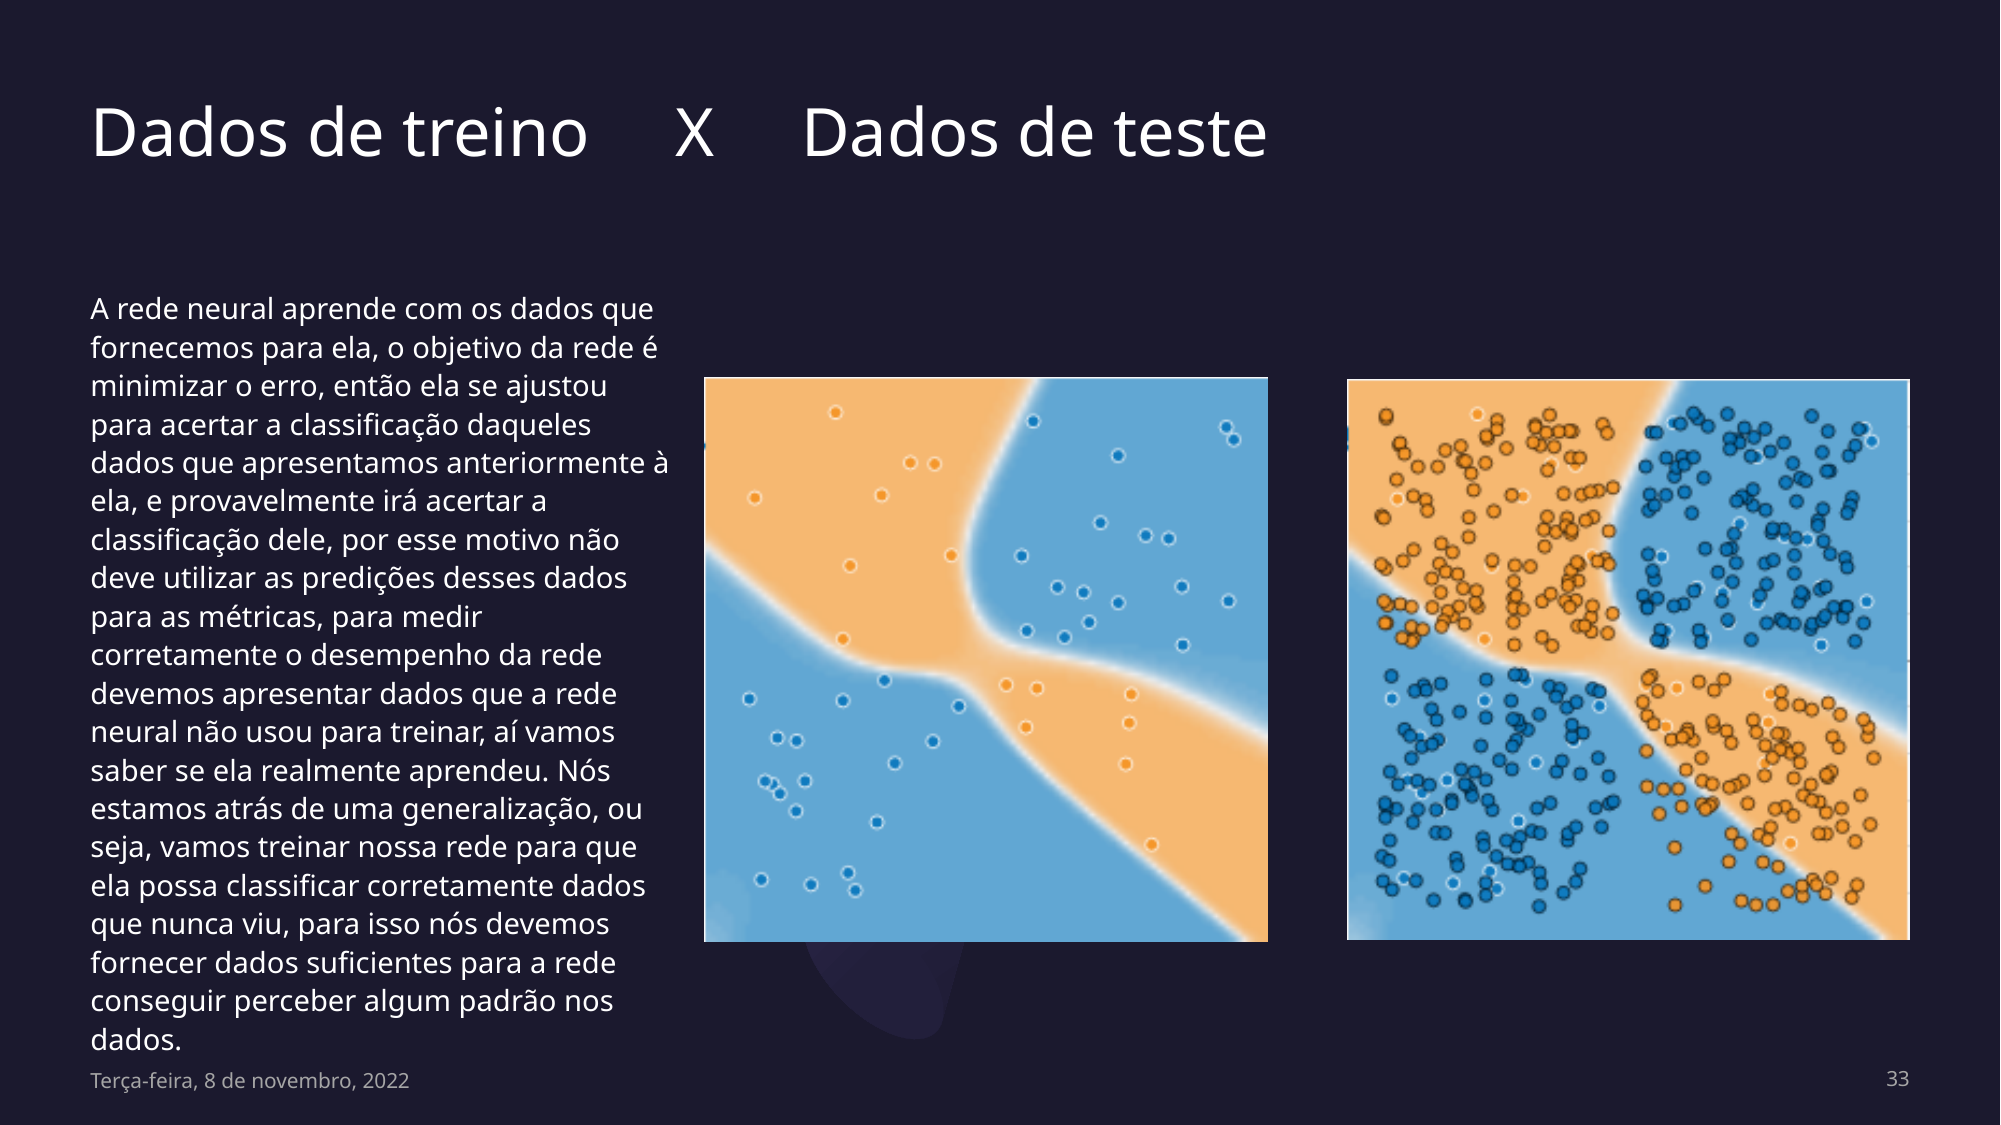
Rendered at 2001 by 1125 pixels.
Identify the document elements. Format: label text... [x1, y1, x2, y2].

picture [1347, 379, 1910, 940]
list A rede neural aprende com os dados que fornecemos para ela, o objetivo da rede é minimizar o erro, então ela se ajustou para acertar a classificação daqueles dados que apresentamos anteriormente à ela, e provavelmente irá acertar a classificação dele, por esse motivo não deve utilizar as predições desses dados para as métricas, para medir corretamente o desempenho da rede devemos apresentar dados que a rede neural não usou para treinar, aí vamos saber se ela realmente aprendeu. Nós estamos atrás de uma generalização, ou seja, vamos treinar nossa rede para que ela possa classificar corretamente dados que nunca viu, para isso nós devemos fornecer dados suficientes para a rede conseguir perceber algum padrão nos dados. [90, 287, 676, 1000]
slide_number ‹#› [1632, 1067, 1910, 1093]
slide_number Terça-feira, 8 de novembro, 2022 [90, 1067, 522, 1093]
picture [704, 377, 1268, 943]
title Dados de treino X Dados de teste [90, 90, 1910, 252]
